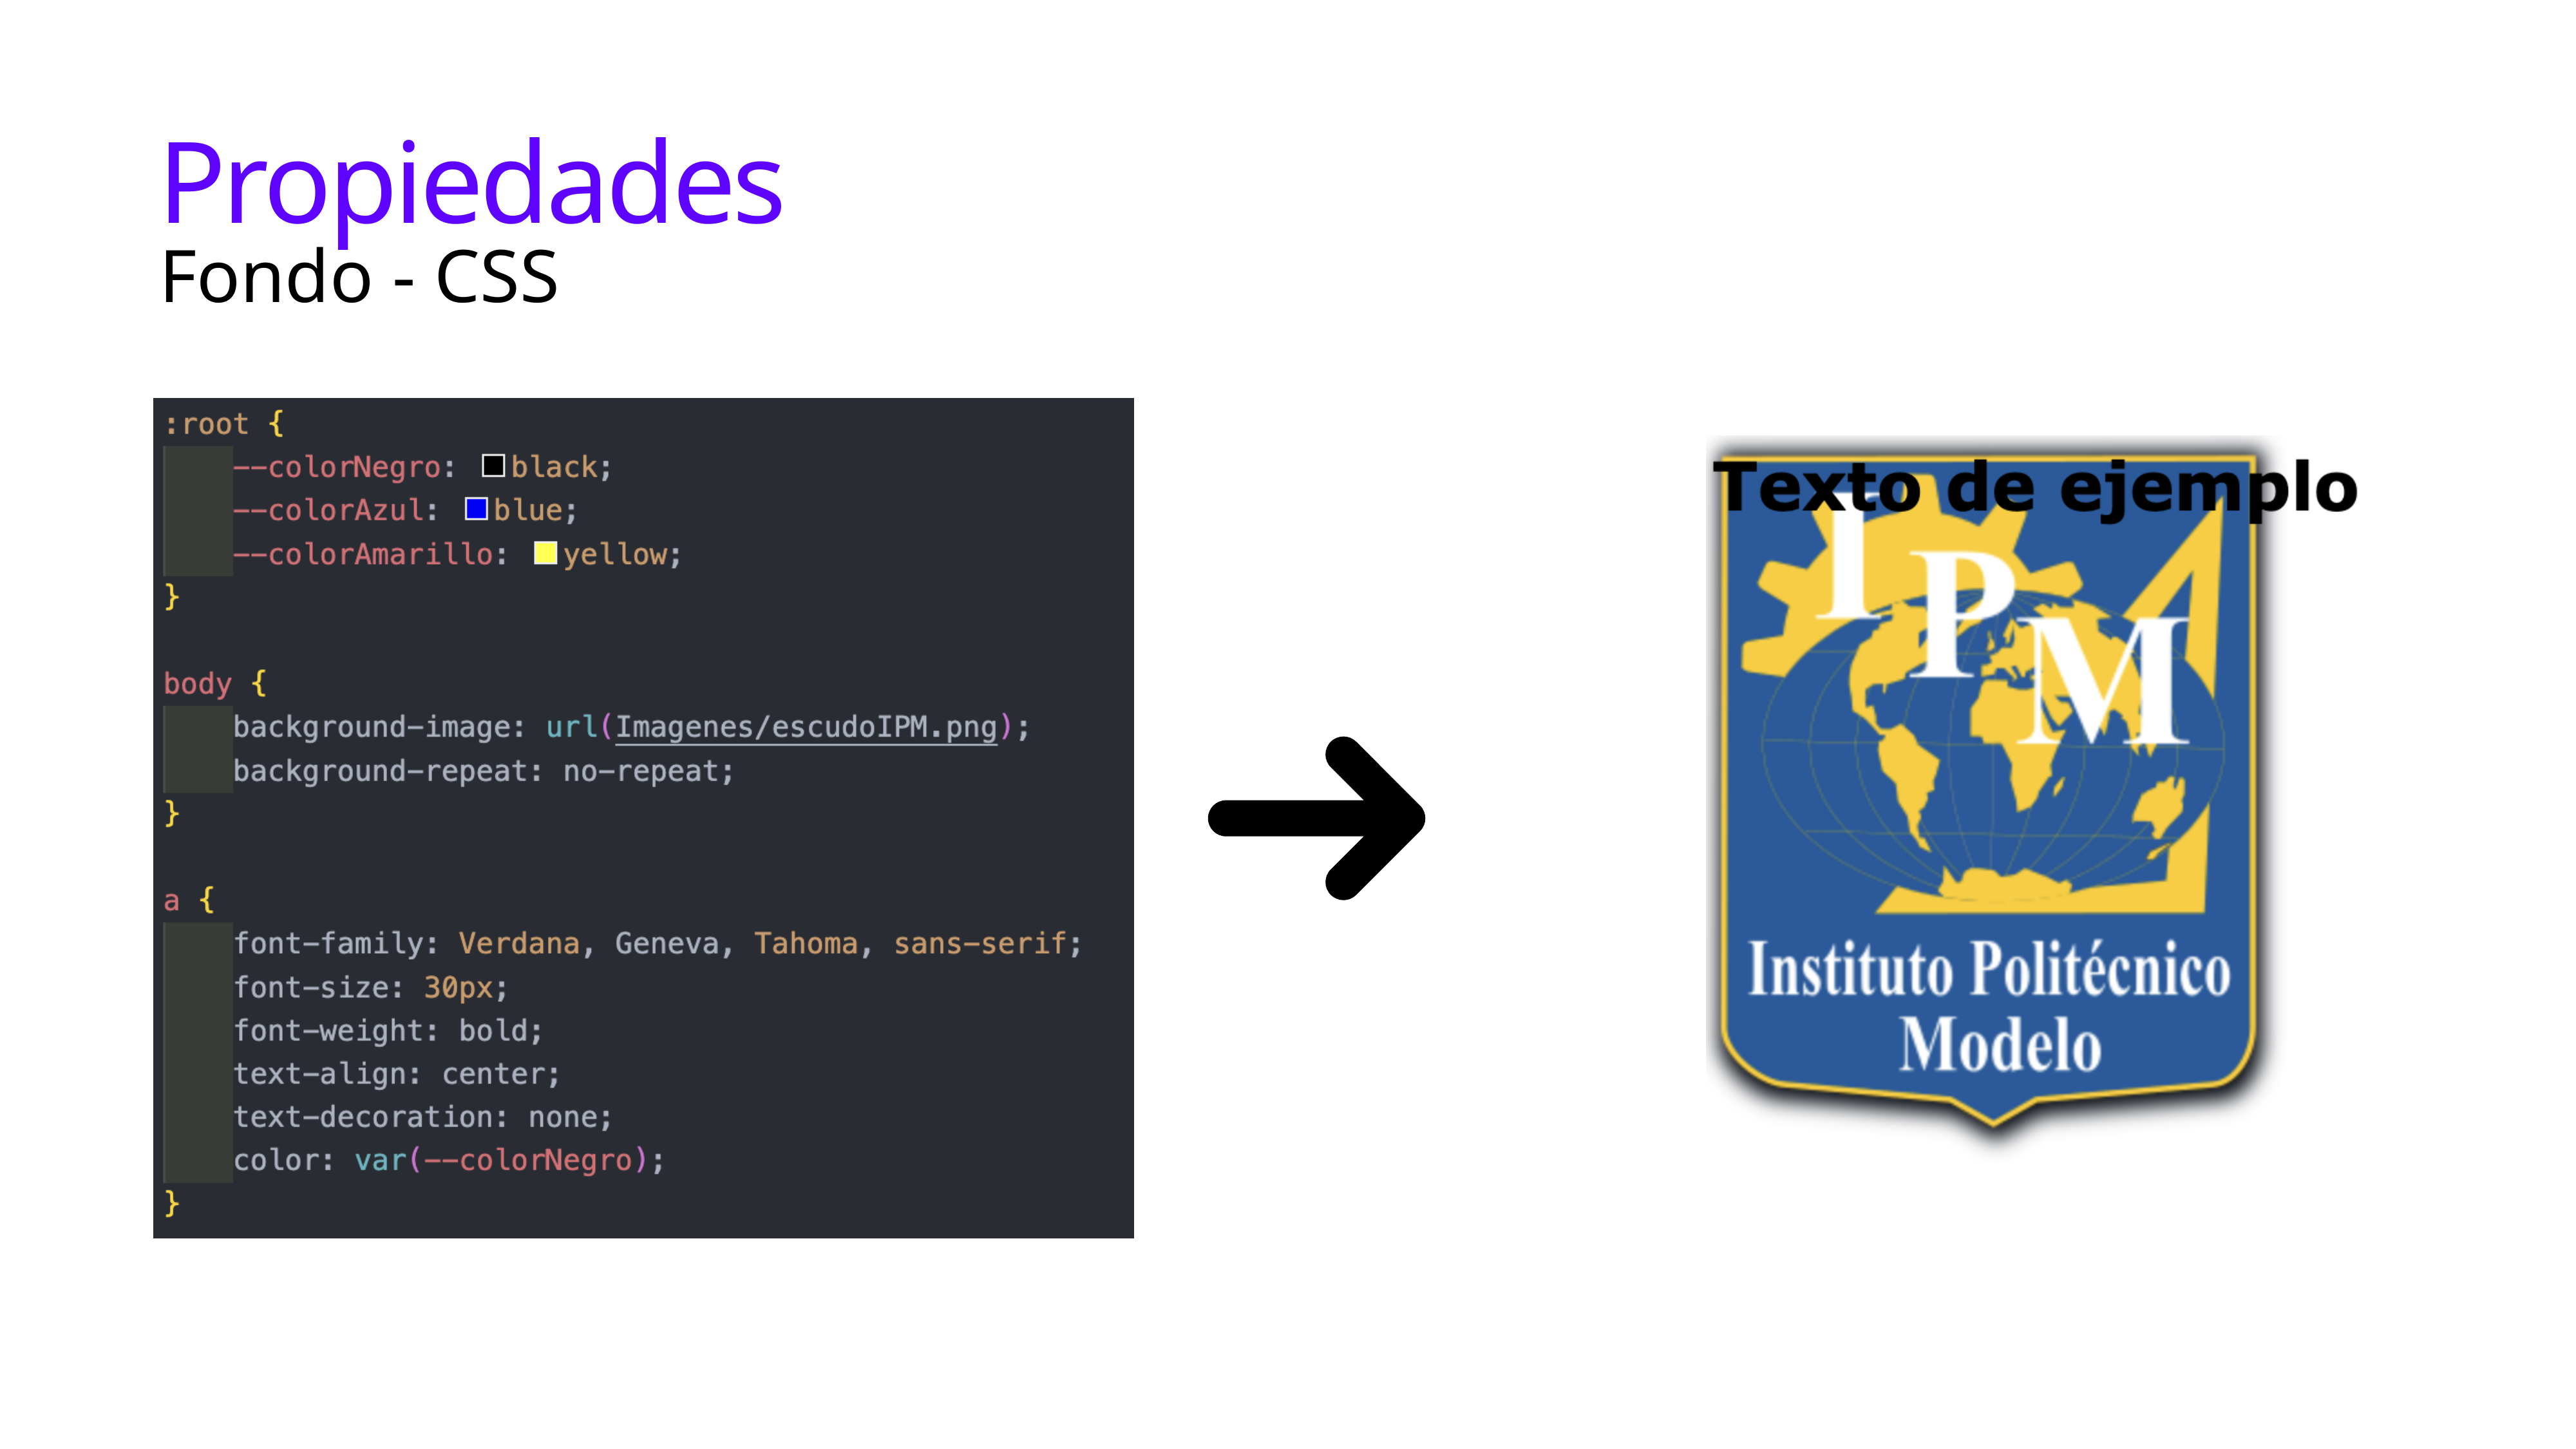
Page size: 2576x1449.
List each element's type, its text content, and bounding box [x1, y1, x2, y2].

picture [1706, 435, 2507, 1202]
picture [153, 398, 1134, 1238]
title Propiedades [0, 86, 983, 251]
text_box Fondo - CSS [0, 224, 869, 332]
text_box [1208, 736, 1426, 900]
